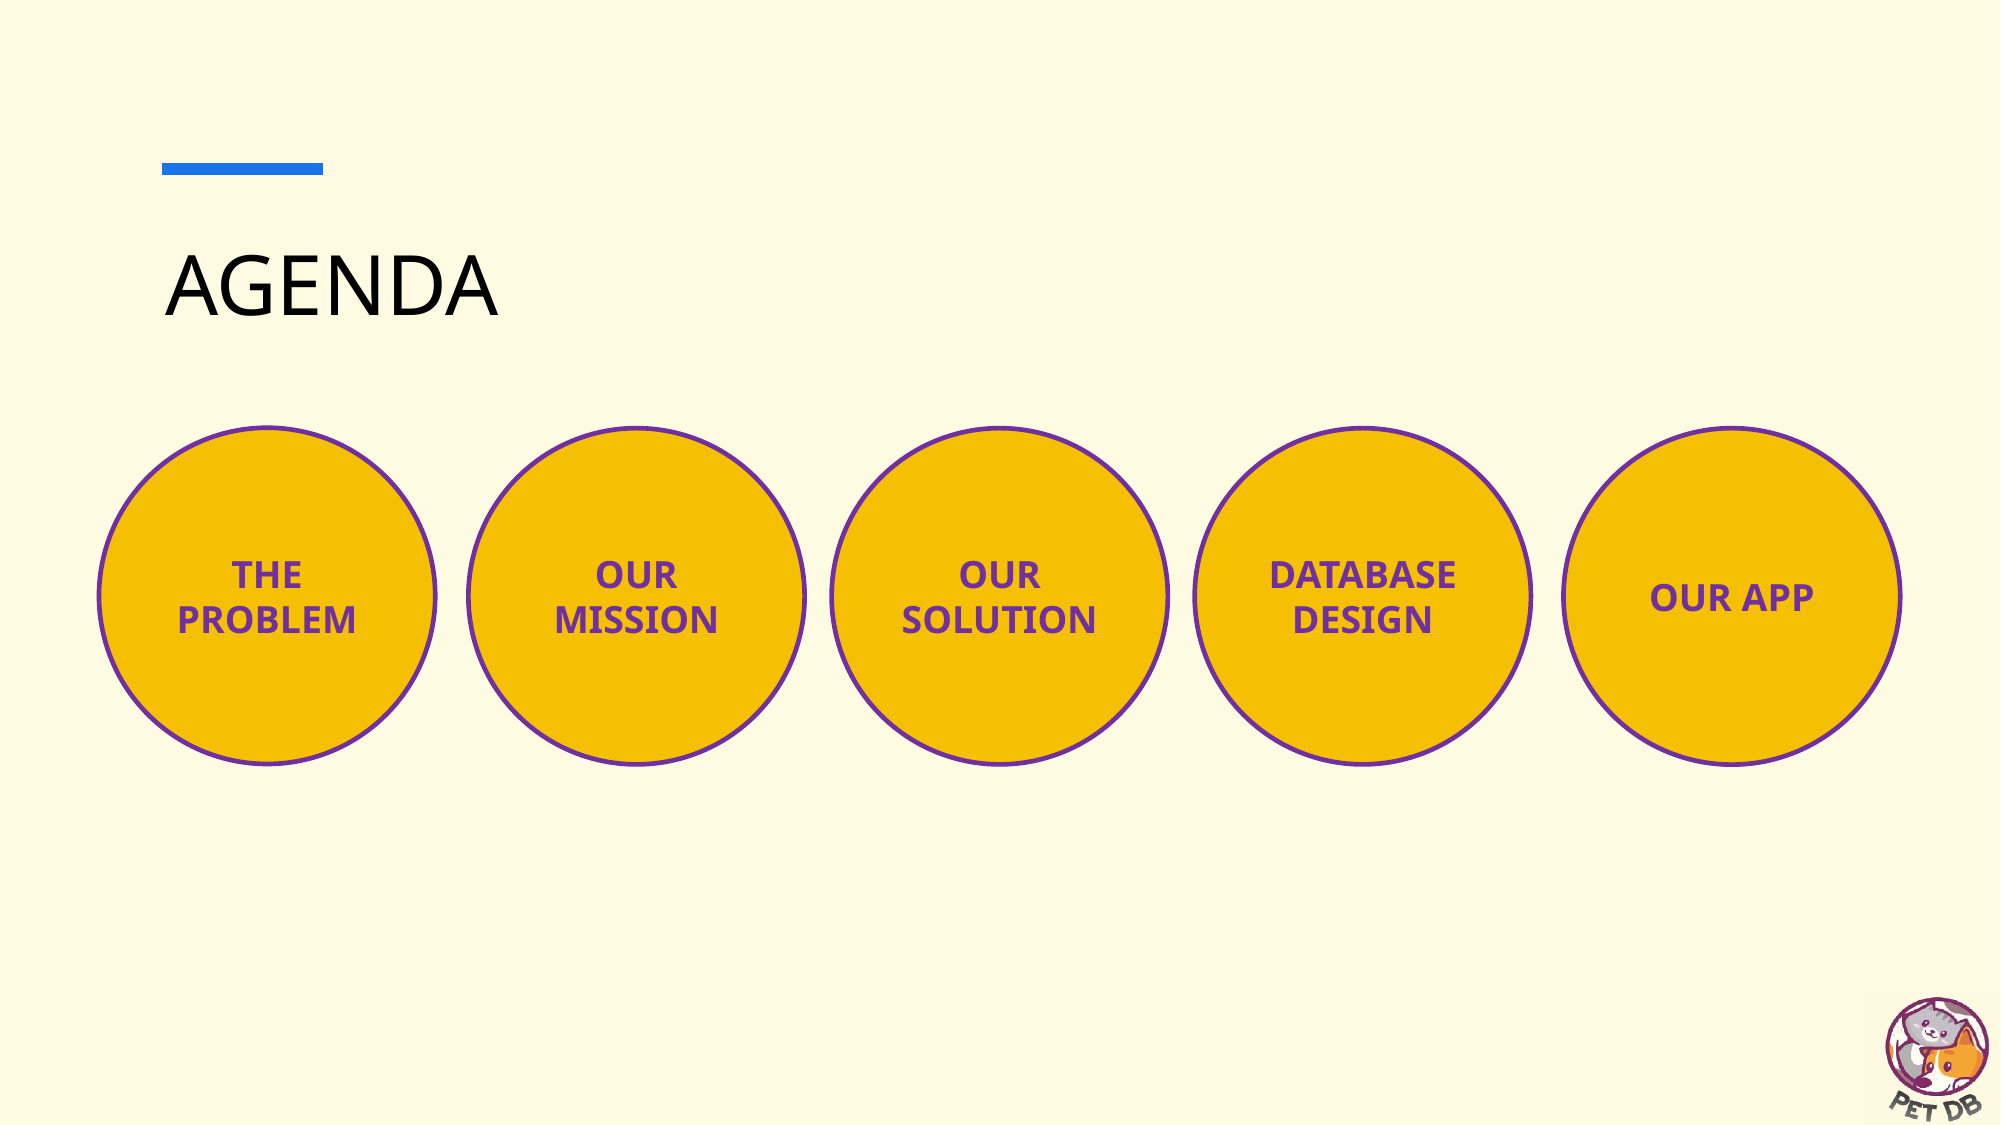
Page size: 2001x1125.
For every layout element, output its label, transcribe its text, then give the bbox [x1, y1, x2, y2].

text_box THE PROBLEM [97, 426, 437, 766]
text_box OUR APP [1562, 427, 1902, 766]
picture [1867, 992, 2001, 1125]
text_box DATABASE DESIGN [1193, 427, 1532, 766]
text_box OUR SOLUTION [830, 427, 1169, 766]
text_box OUR MISSION [467, 427, 806, 766]
title AGENDA [150, 224, 1850, 441]
